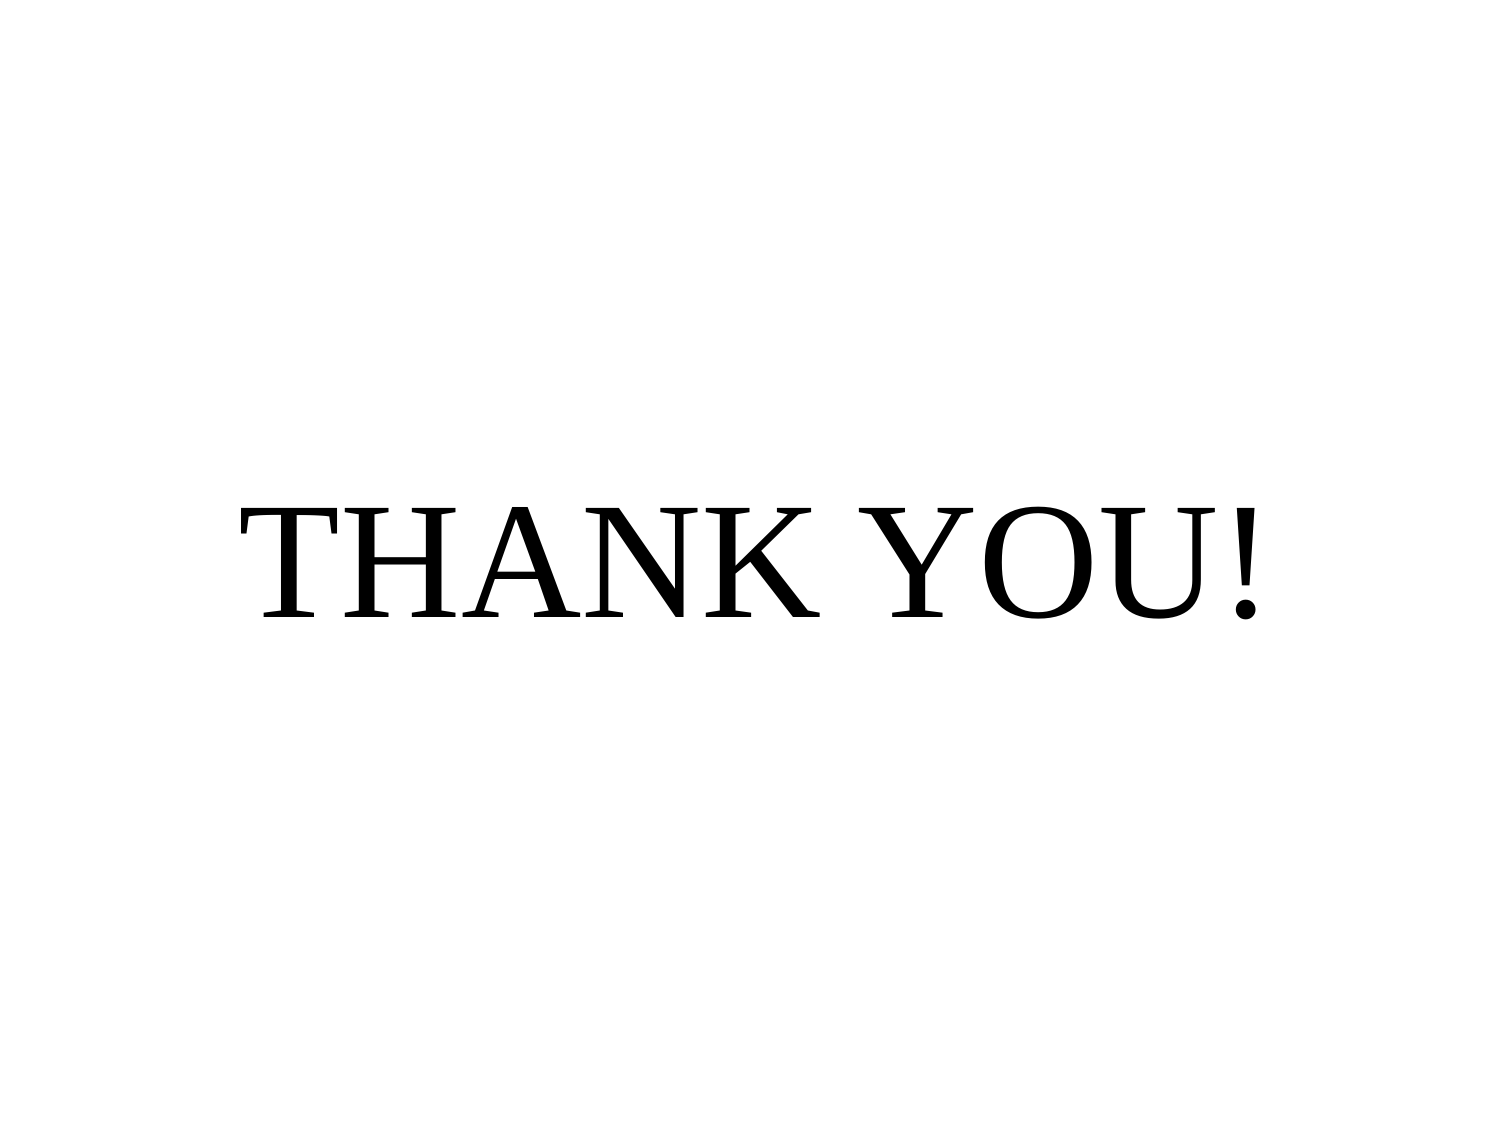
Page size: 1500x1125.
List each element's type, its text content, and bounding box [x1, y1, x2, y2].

title THANK YOU! [82, 457, 1432, 645]
